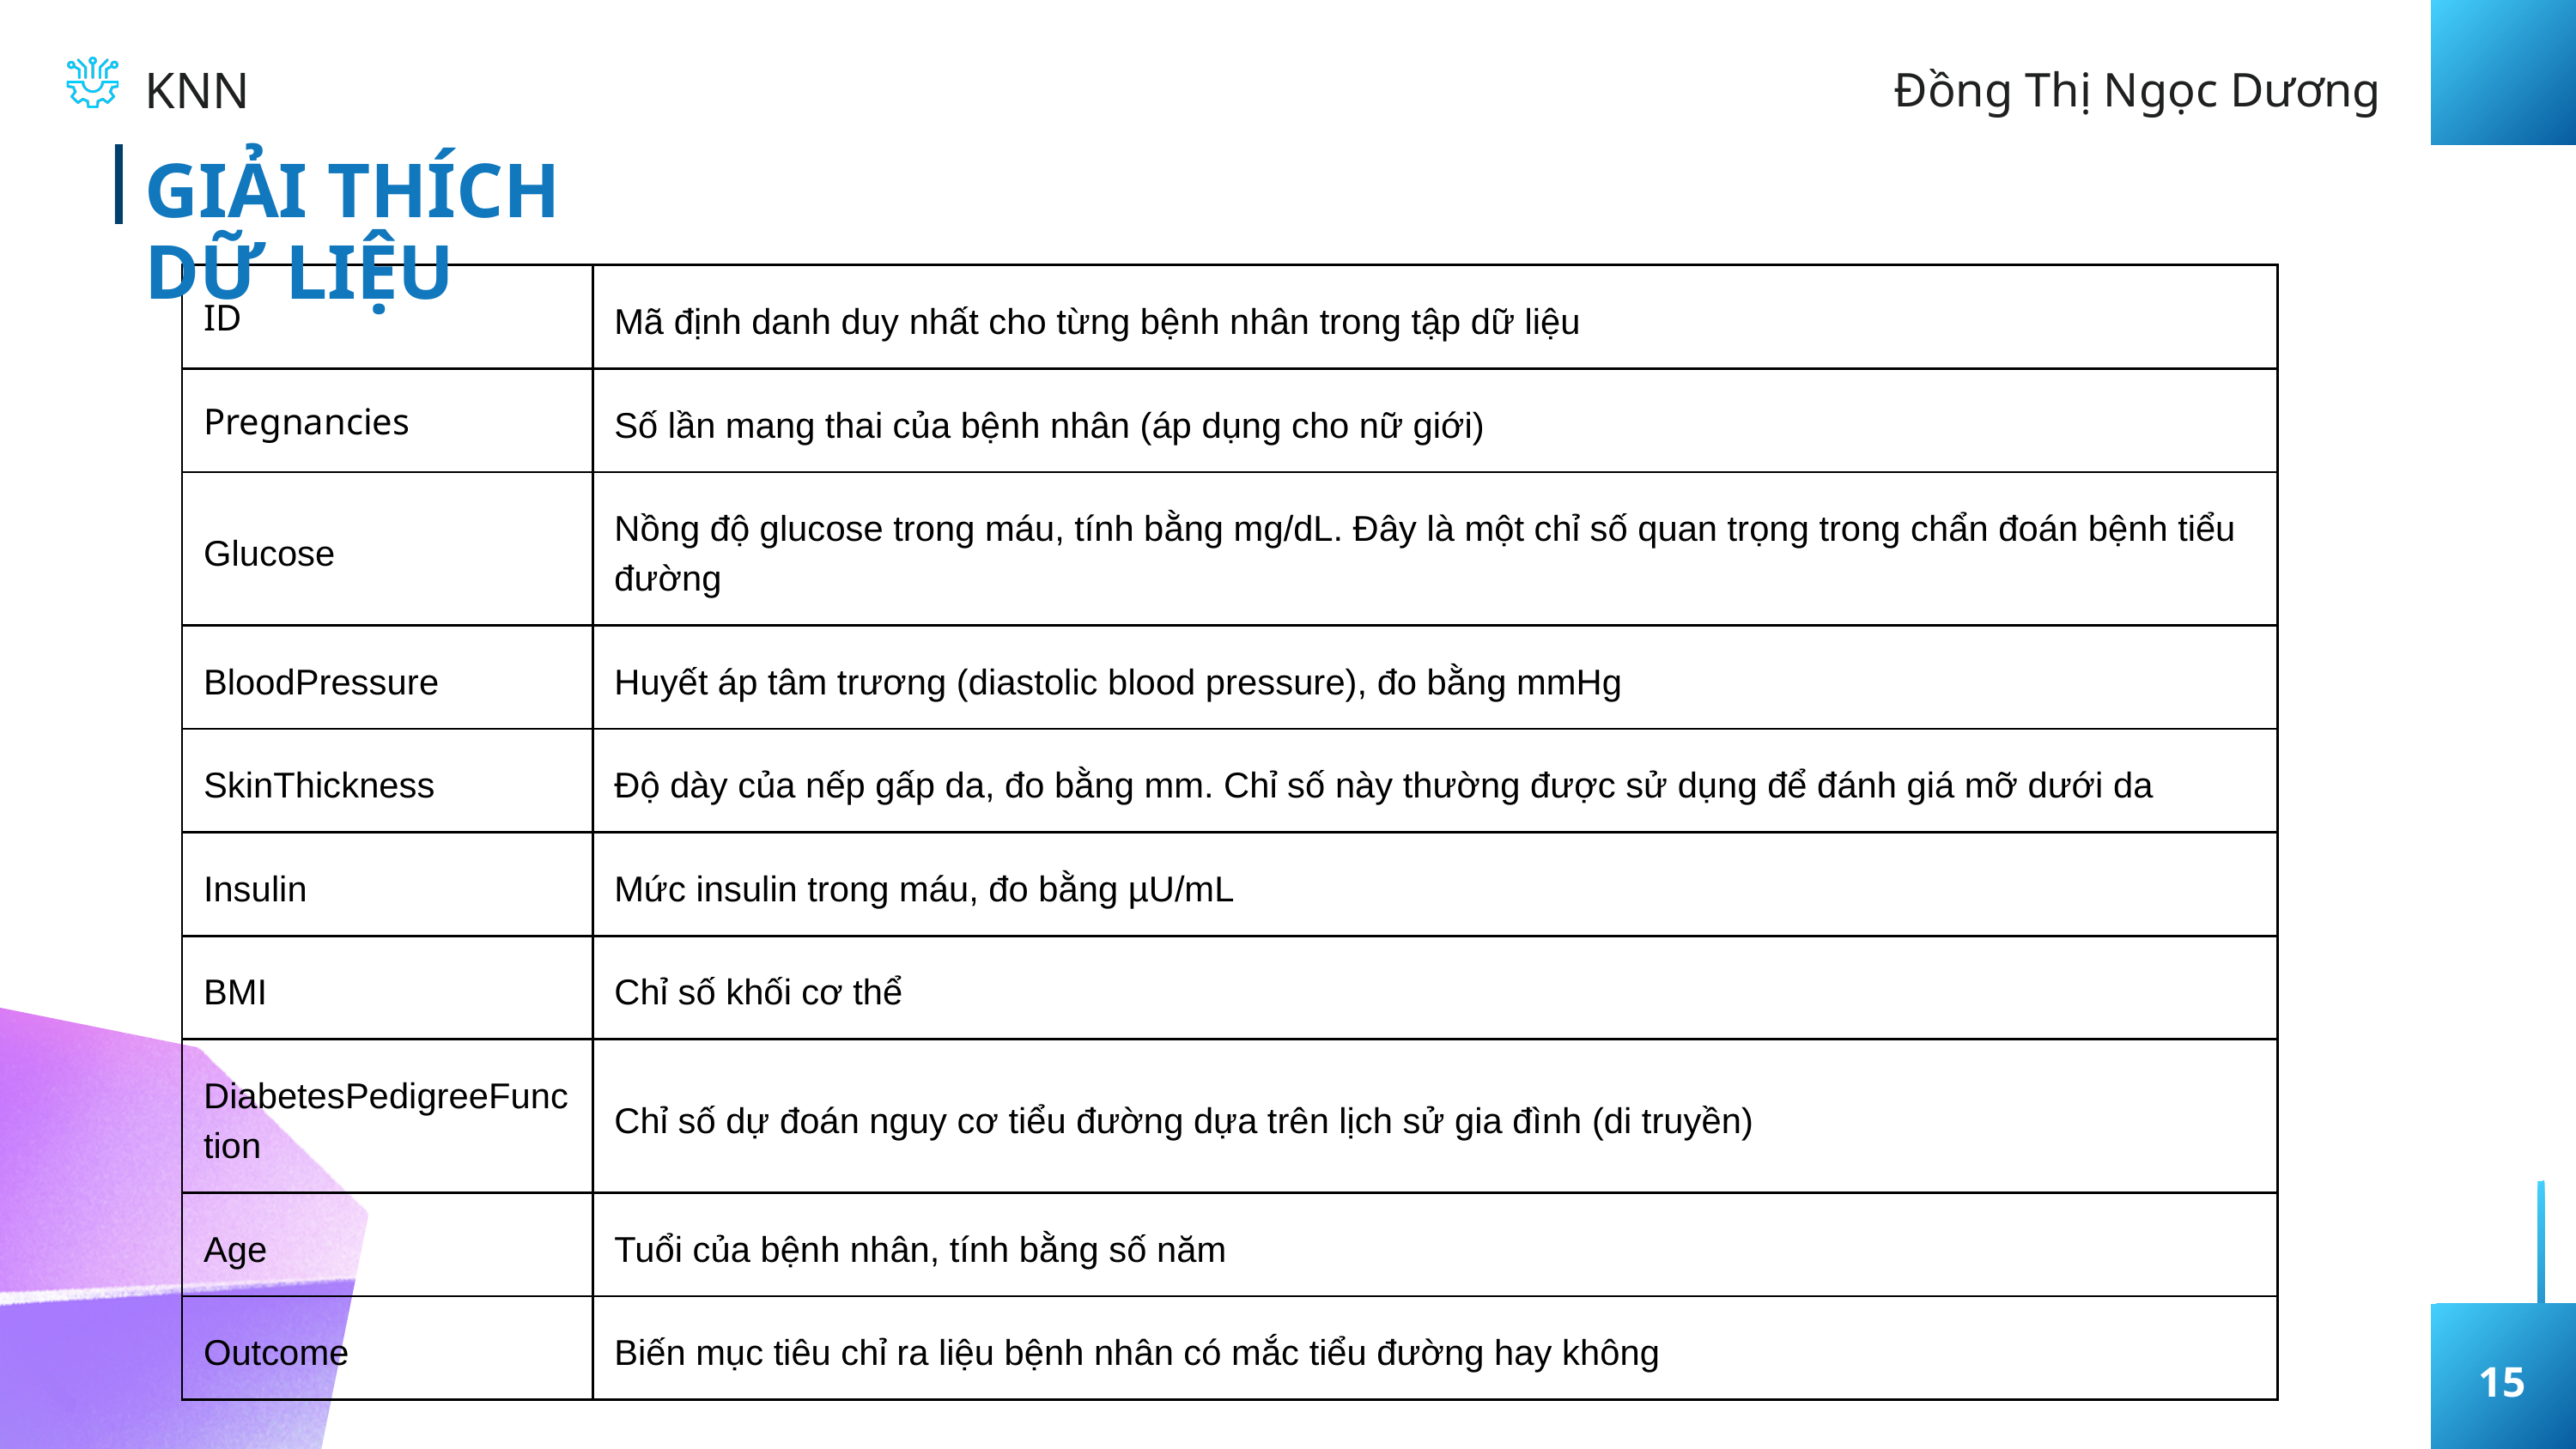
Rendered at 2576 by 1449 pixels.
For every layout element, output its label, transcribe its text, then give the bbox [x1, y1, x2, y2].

table_cell Số lần mang thai của bệnh nhân (áp dụng cho nữ giới) [594, 370, 2276, 471]
table_cell Outcome [183, 1297, 592, 1398]
table_cell Nồng độ glucose trong máu, tính bằng mg/dL. Đây là một chỉ số quan trọng trong chẩn đoán bệnh tiểu đường [594, 473, 2276, 624]
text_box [2430, 1303, 2576, 1449]
text_box GIẢI THÍCH DỮ LIỆU [144, 149, 642, 314]
text_box Đồng Thị Ngọc Dương [1893, 51, 2382, 117]
table_cell Age [183, 1194, 592, 1295]
table_cell DiabetesPedigreeFunction [183, 1040, 592, 1191]
table_cell Glucose [183, 473, 592, 624]
table_cell Huyết áp tâm trương (diastolic blood pressure), đo bằng mmHg [594, 627, 2276, 728]
text_box [66, 57, 119, 108]
table_cell Độ dày của nếp gấp da, đo bằng mm. Chỉ số này thường được sử dụng để đánh giá mỡ dưới da [594, 730, 2276, 831]
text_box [2430, 0, 2576, 145]
table_header ID [183, 314, 592, 367]
table_cell SkinThickness [183, 730, 592, 831]
text_box KNN [144, 49, 1230, 118]
text_box [114, 144, 123, 224]
table_cell Chỉ số khối cơ thể [594, 937, 2276, 1038]
table_cell Pregnancies [183, 370, 592, 471]
table_cell Biến mục tiêu chỉ ra liệu bệnh nhân có mắc tiểu đường hay không [594, 1297, 2276, 1398]
table_cell BMI [183, 937, 592, 1038]
table_cell Chỉ số dự đoán nguy cơ tiểu đường dựa trên lịch sử gia đình (di truyền) [594, 1040, 2276, 1191]
table_cell Tuổi của bệnh nhân, tính bằng số năm [594, 1194, 2276, 1295]
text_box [2537, 1180, 2545, 1302]
table_cell Insulin [183, 834, 592, 935]
table_cell Mức insulin trong máu, đo bằng µU/mL [594, 834, 2276, 935]
table_header Mã định danh duy nhất cho từng bệnh nhân trong tập dữ liệu [594, 266, 2276, 367]
table_cell BloodPressure [183, 627, 592, 728]
text_box [0, 1007, 331, 1449]
